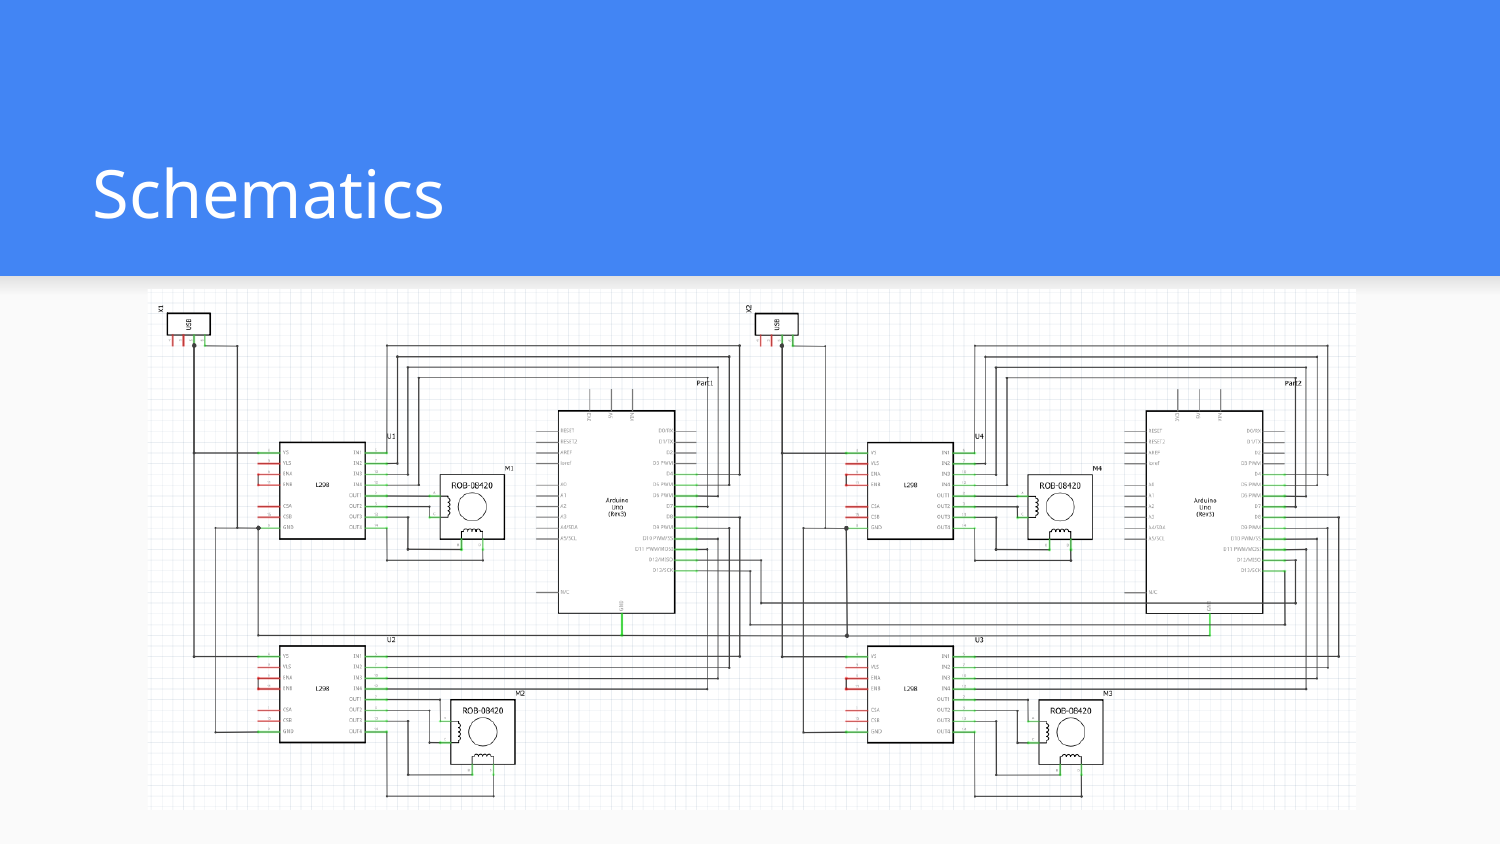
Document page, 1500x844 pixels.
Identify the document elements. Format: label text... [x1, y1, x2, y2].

picture [147, 289, 1357, 810]
title Schematics [77, 121, 1427, 248]
